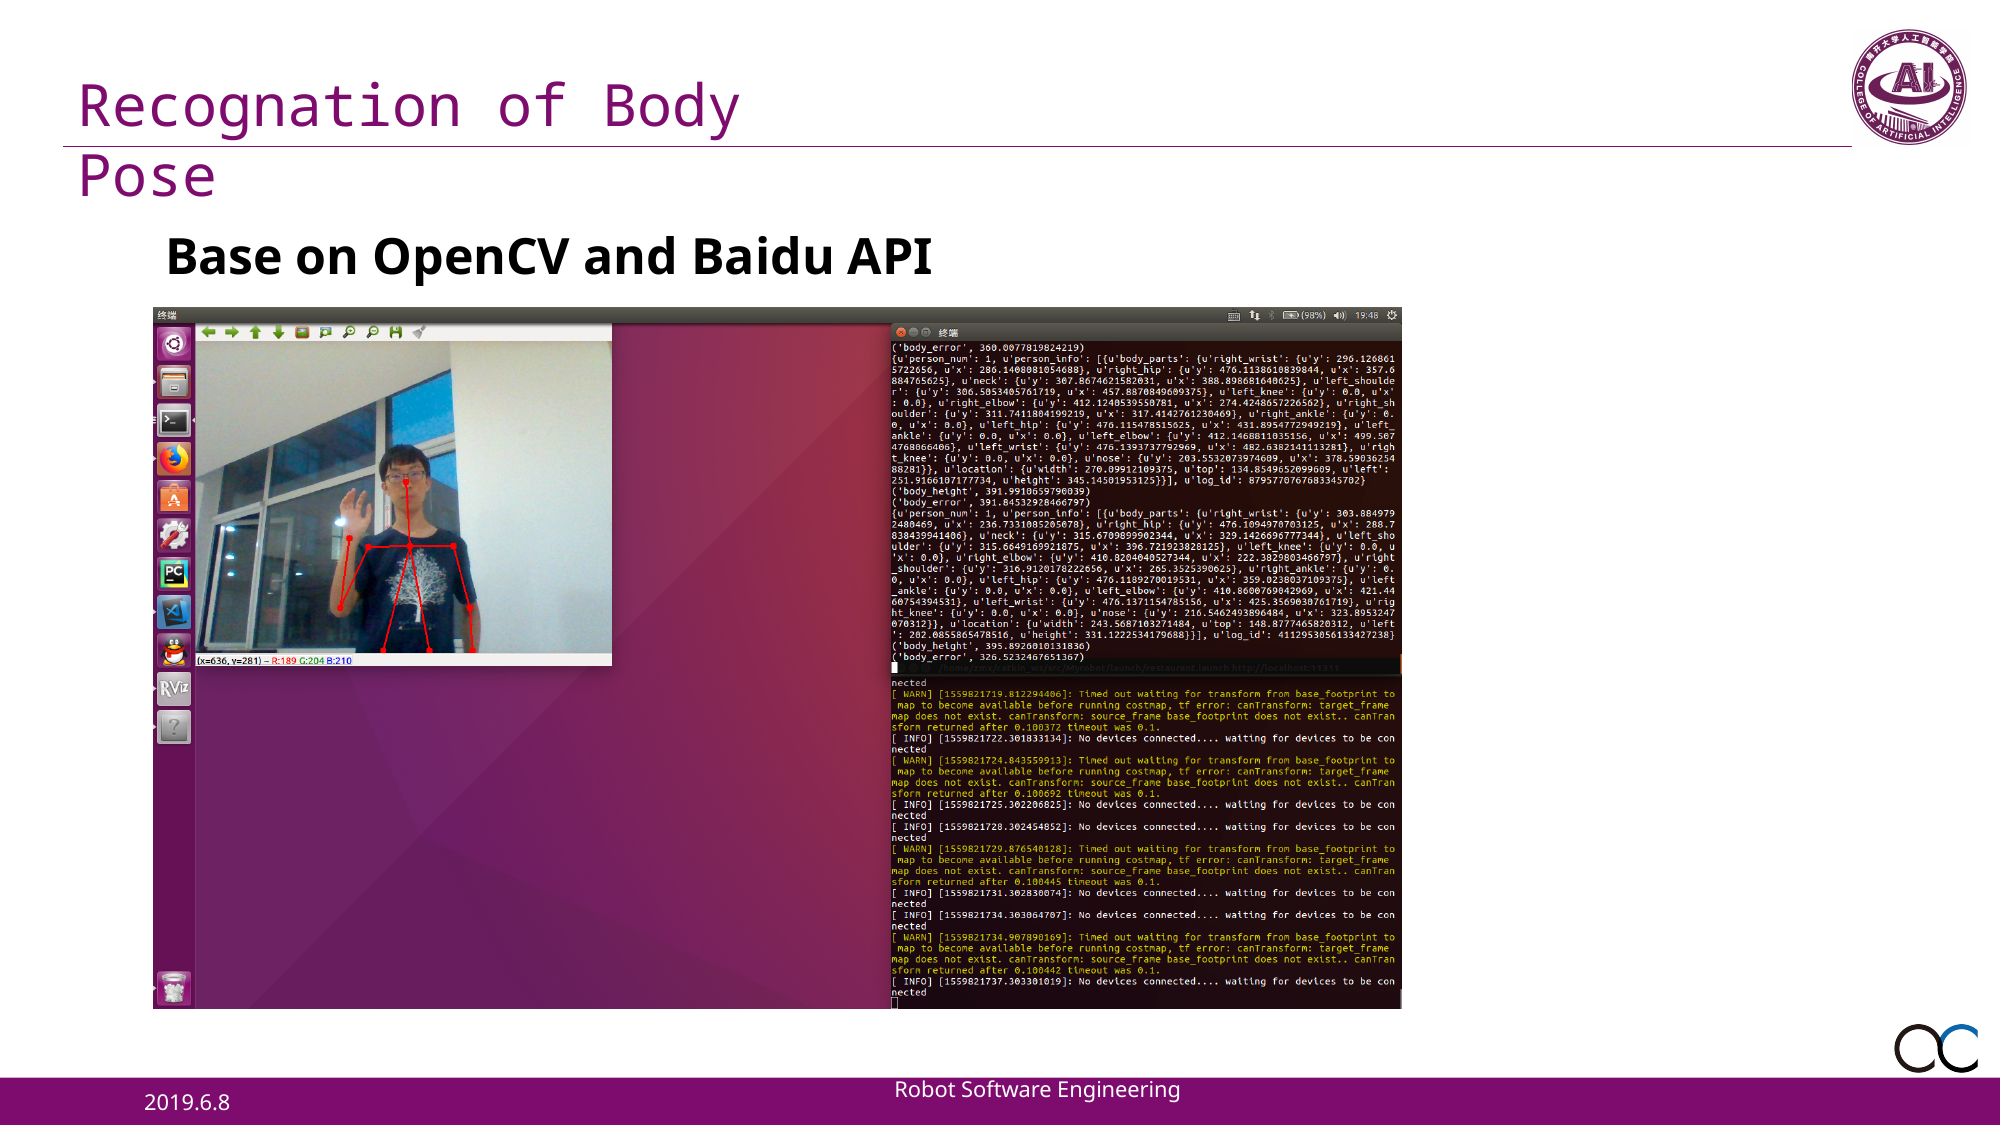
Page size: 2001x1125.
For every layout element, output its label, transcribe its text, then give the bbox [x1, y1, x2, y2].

text_box Recognation of Body Pose [62, 60, 810, 146]
footer Robot Software Engineering [399, 1077, 1676, 1125]
picture [1851, 28, 1971, 147]
picture [153, 306, 1402, 1009]
text_box Recognation of Body Pose [62, 147, 810, 286]
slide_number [0, 1077, 375, 1125]
text_box Base on OpenCV and Baidu API [150, 217, 1814, 293]
slide_number [1676, 1077, 2000, 1125]
picture [1889, 1024, 1992, 1078]
